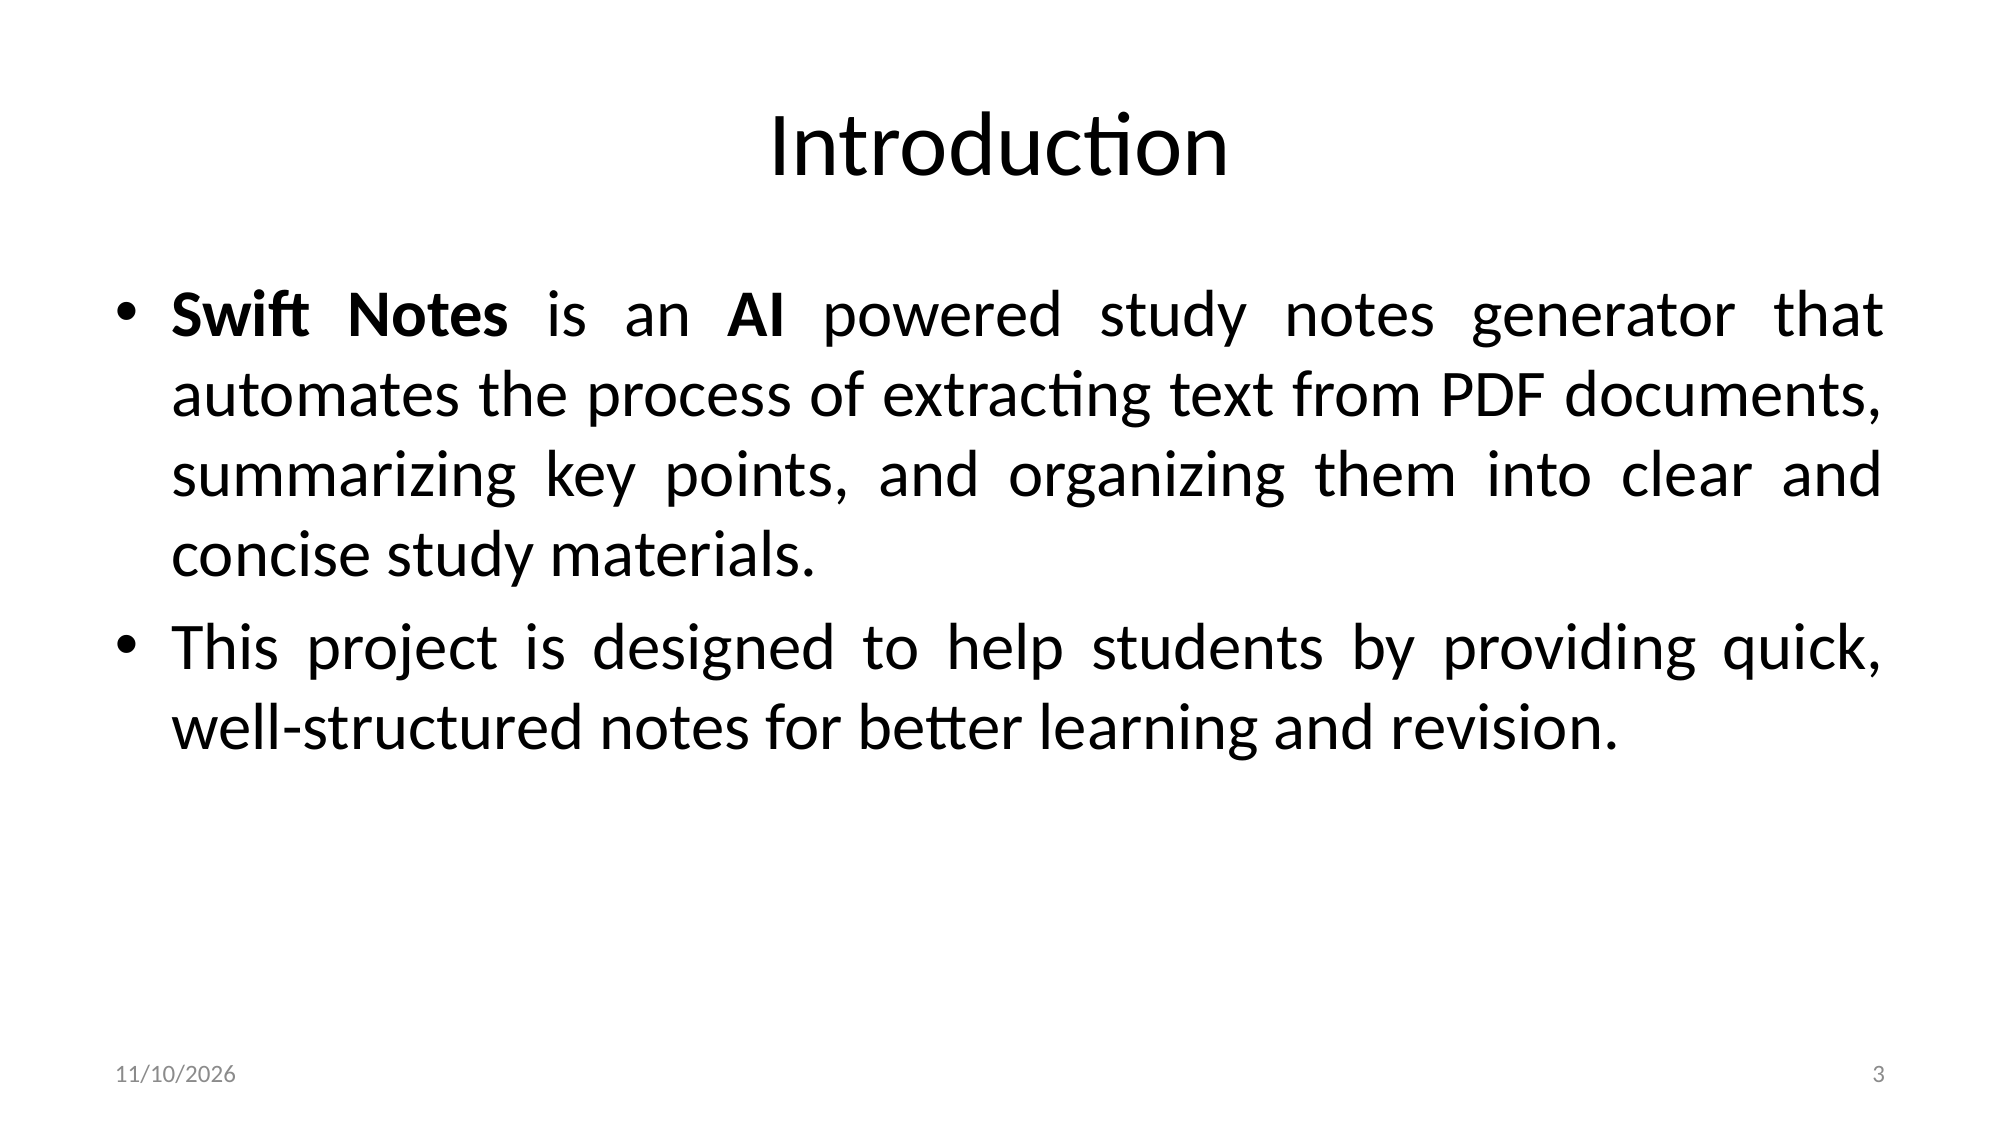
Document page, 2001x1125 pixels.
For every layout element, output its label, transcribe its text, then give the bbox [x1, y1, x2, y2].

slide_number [99, 1042, 567, 1103]
title Introduction [99, 45, 1900, 233]
slide_number 3 [1433, 1042, 1900, 1103]
list Swift Notes is an AI powered study notes generator that automates the process of extracting text from PDF documents, summarizing key points, and organizing them into clear and concise study materials. This project is designed to help students by providing quick, well-structured notes for better learning and revision. [99, 262, 1900, 1005]
